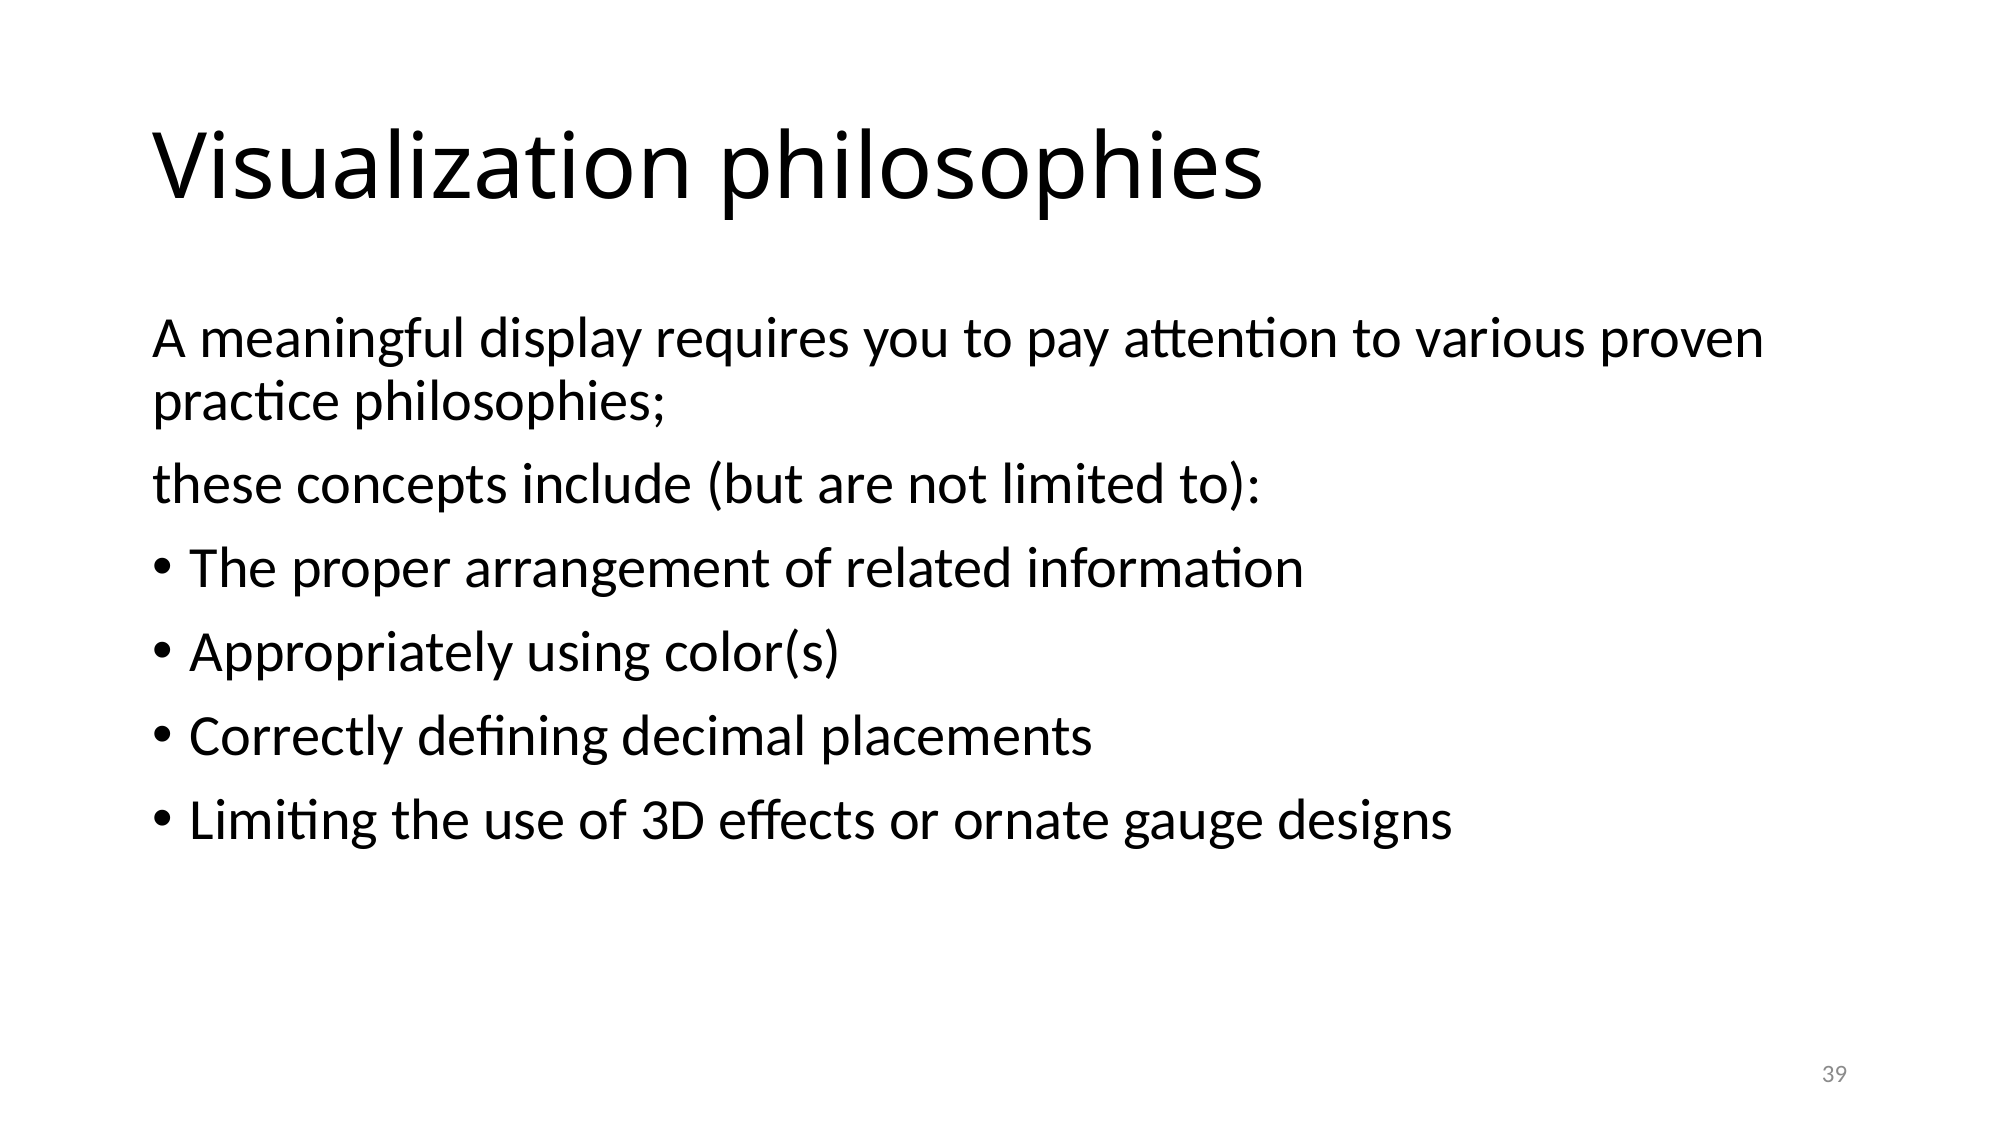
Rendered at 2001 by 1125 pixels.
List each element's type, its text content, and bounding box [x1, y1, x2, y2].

list A meaningful display requires you to pay attention to various proven practice philosophies; these concepts include (but are not limited to): The proper arrangement of related information Appropriately using color(s) Correctly defining decimal placements Limiting the use of 3D effects or ornate gauge designs [137, 299, 1863, 1014]
title Visualization philosophies [137, 59, 1863, 278]
slide_number 39 [1412, 1042, 1863, 1103]
